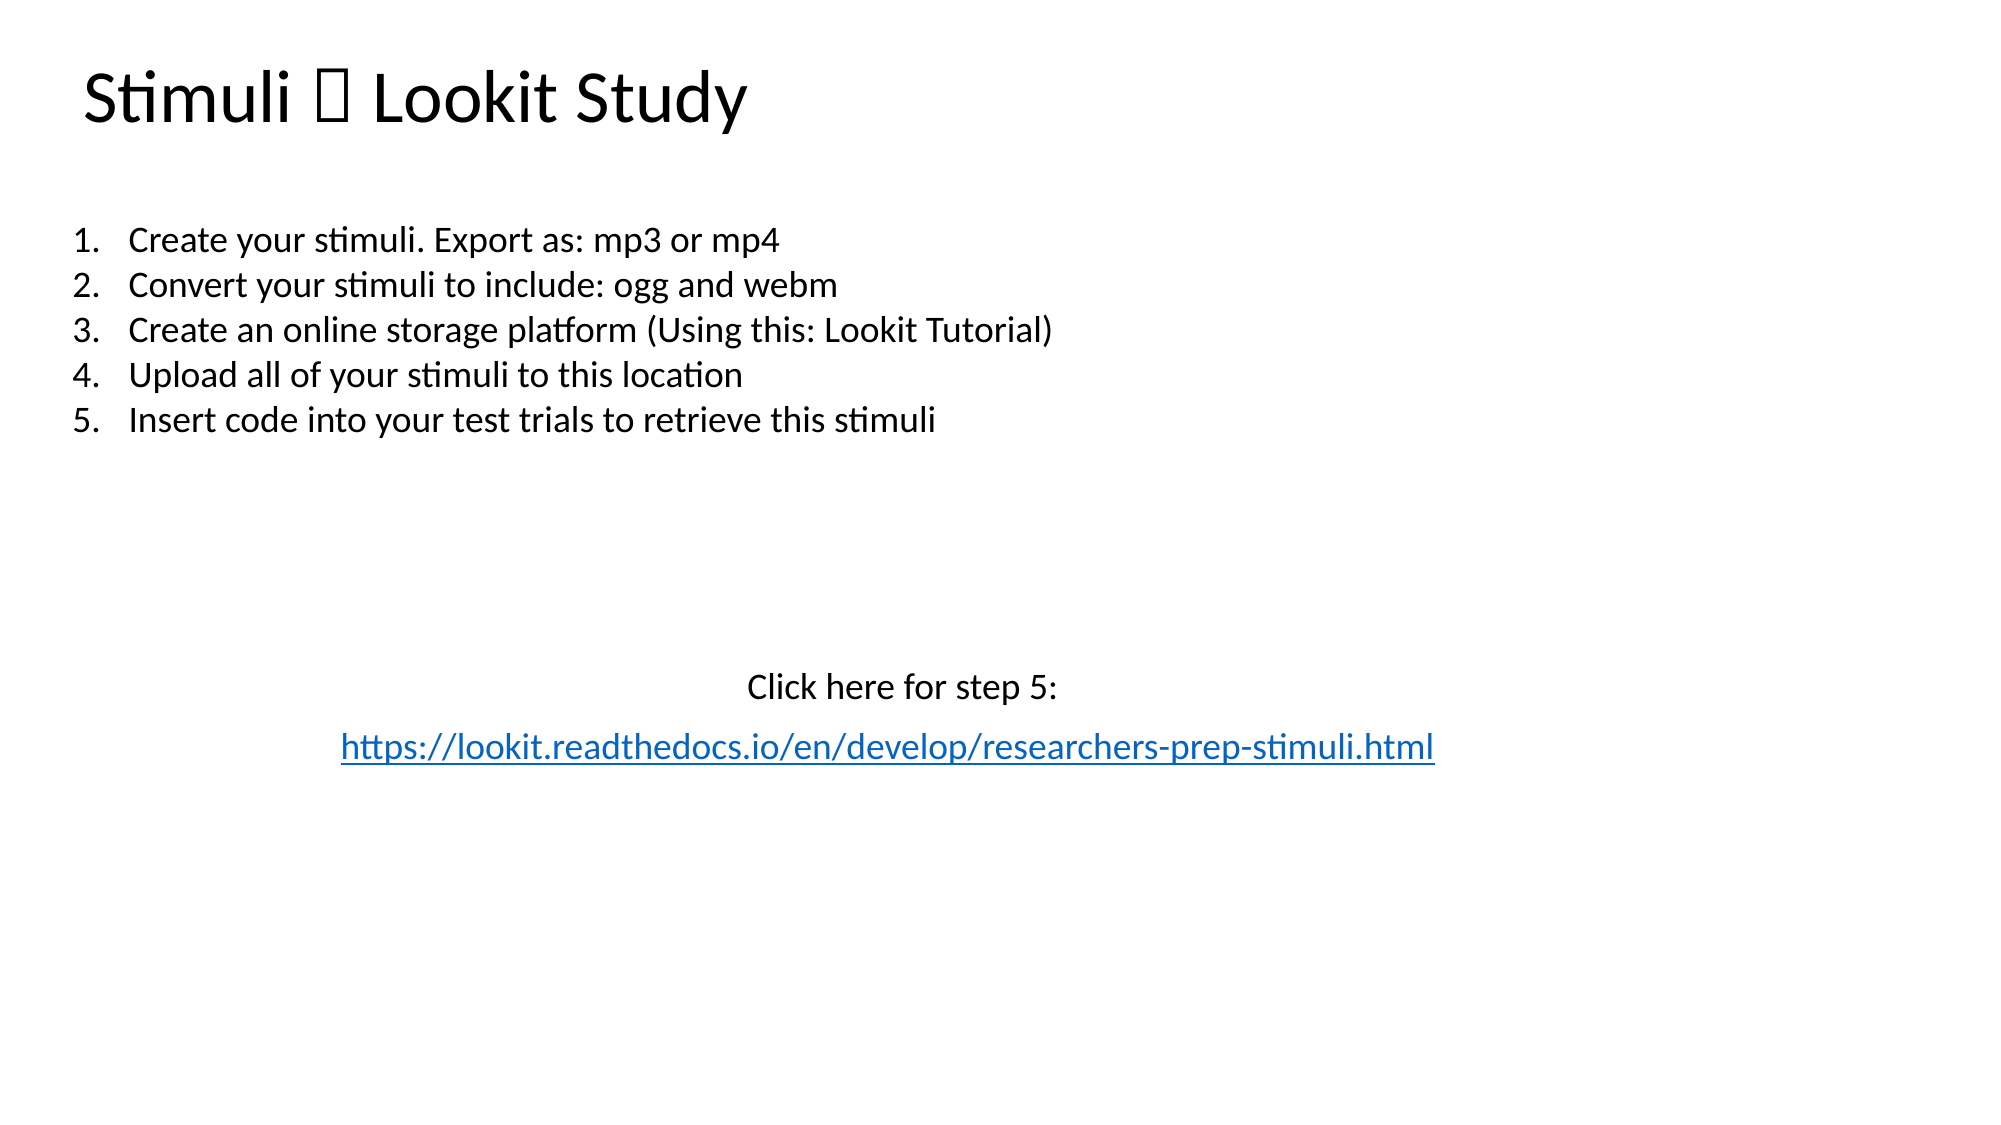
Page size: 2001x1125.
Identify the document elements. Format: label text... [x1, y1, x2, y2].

text_box Stimuli  Lookit Study [68, 40, 764, 145]
text_box https://lookit.readthedocs.io/en/develop/researchers-prep-stimuli.html [325, 715, 1490, 775]
text_box Create your stimuli. Export as: mp3 or mp4 Convert your stimuli to include: ogg and webm Create an online storage platform (Using this: Lookit Tutorial) Upload all of your stimuli to this location Insert code into your test trials to retrieve this stimuli [57, 207, 1069, 493]
text_box Click here for step 5: [732, 654, 1074, 715]
